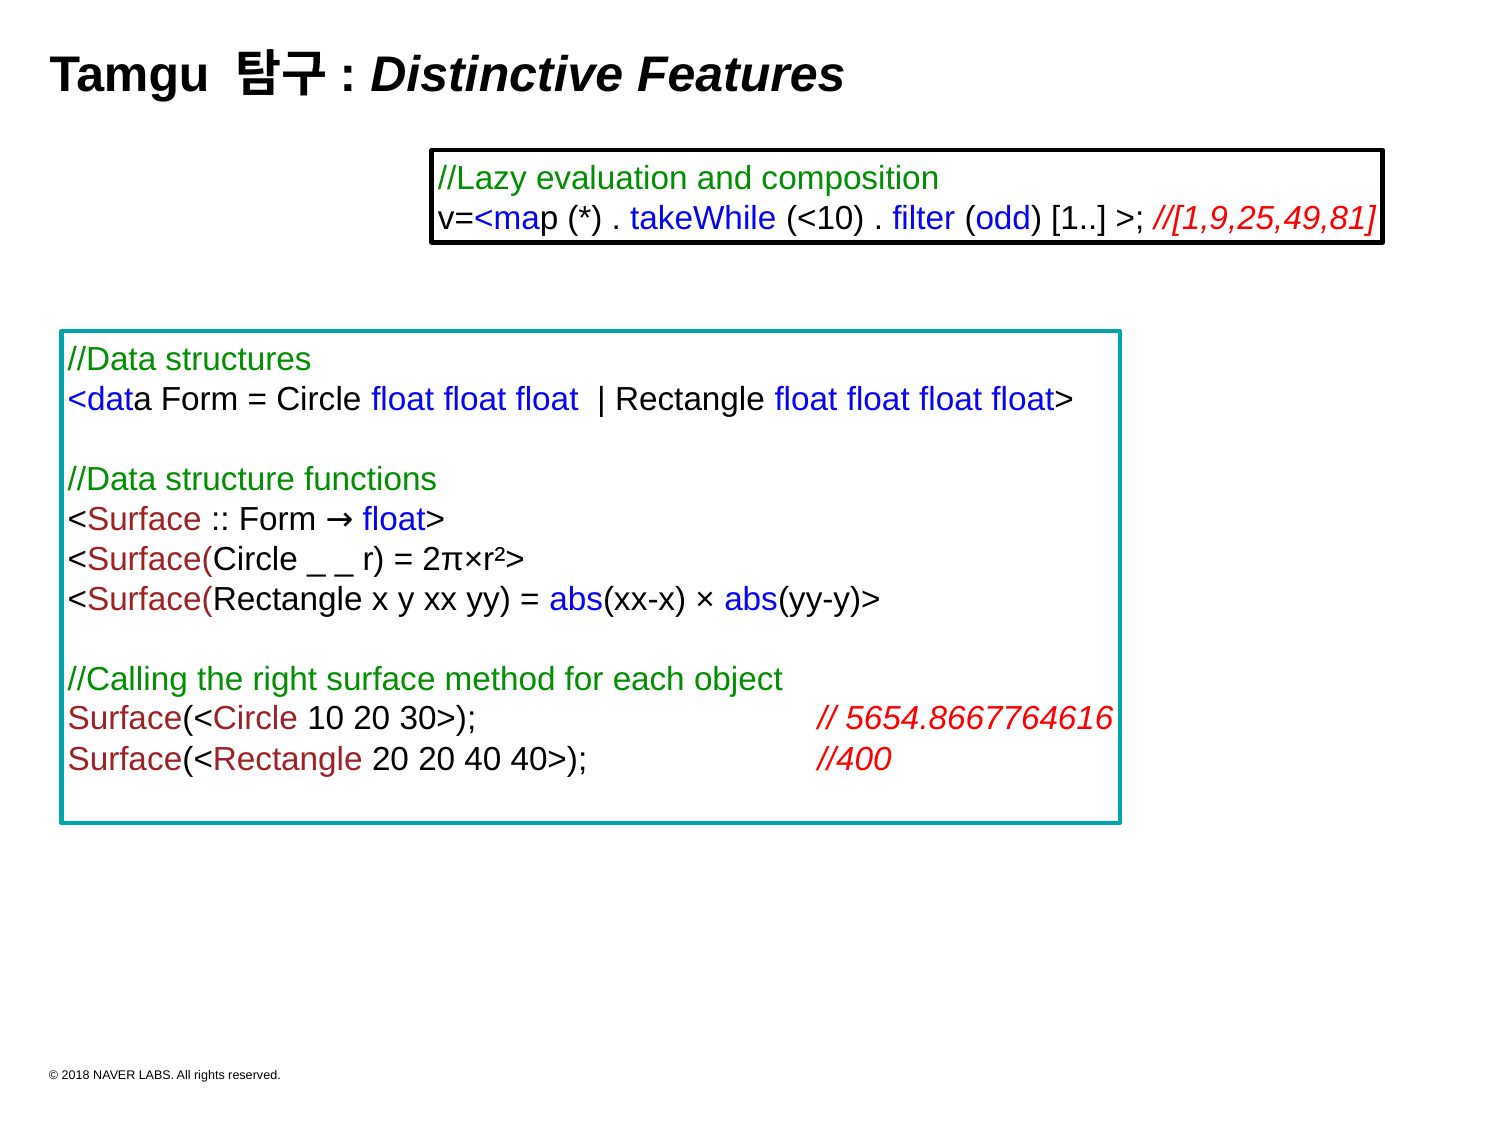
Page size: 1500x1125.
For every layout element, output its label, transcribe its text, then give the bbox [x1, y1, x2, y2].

text_box //Lazy evaluation and composition v=<map (*) . takeWhile (<10) . filter (odd) [1..] >; //[1,9,25,49,81] [429, 148, 1385, 245]
text_box //Data structures <data Form = Circle float float float | Rectangle float float float float> //Data structure functions <Surface :: Form → float> <Surface(Circle _ _ r) = 2π×r²> <Surface(Rectangle x y xx yy) = abs(xx-x) × abs(yy-y)> //Calling the right surface method for each object Surface(<Circle 10 20 30>); // 5654.8667764616 Surface(<Rectangle 20 20 40 40>); //400 [59, 329, 1122, 825]
text_box Tamgu 탐구: Distinctive Features [45, 37, 1096, 167]
